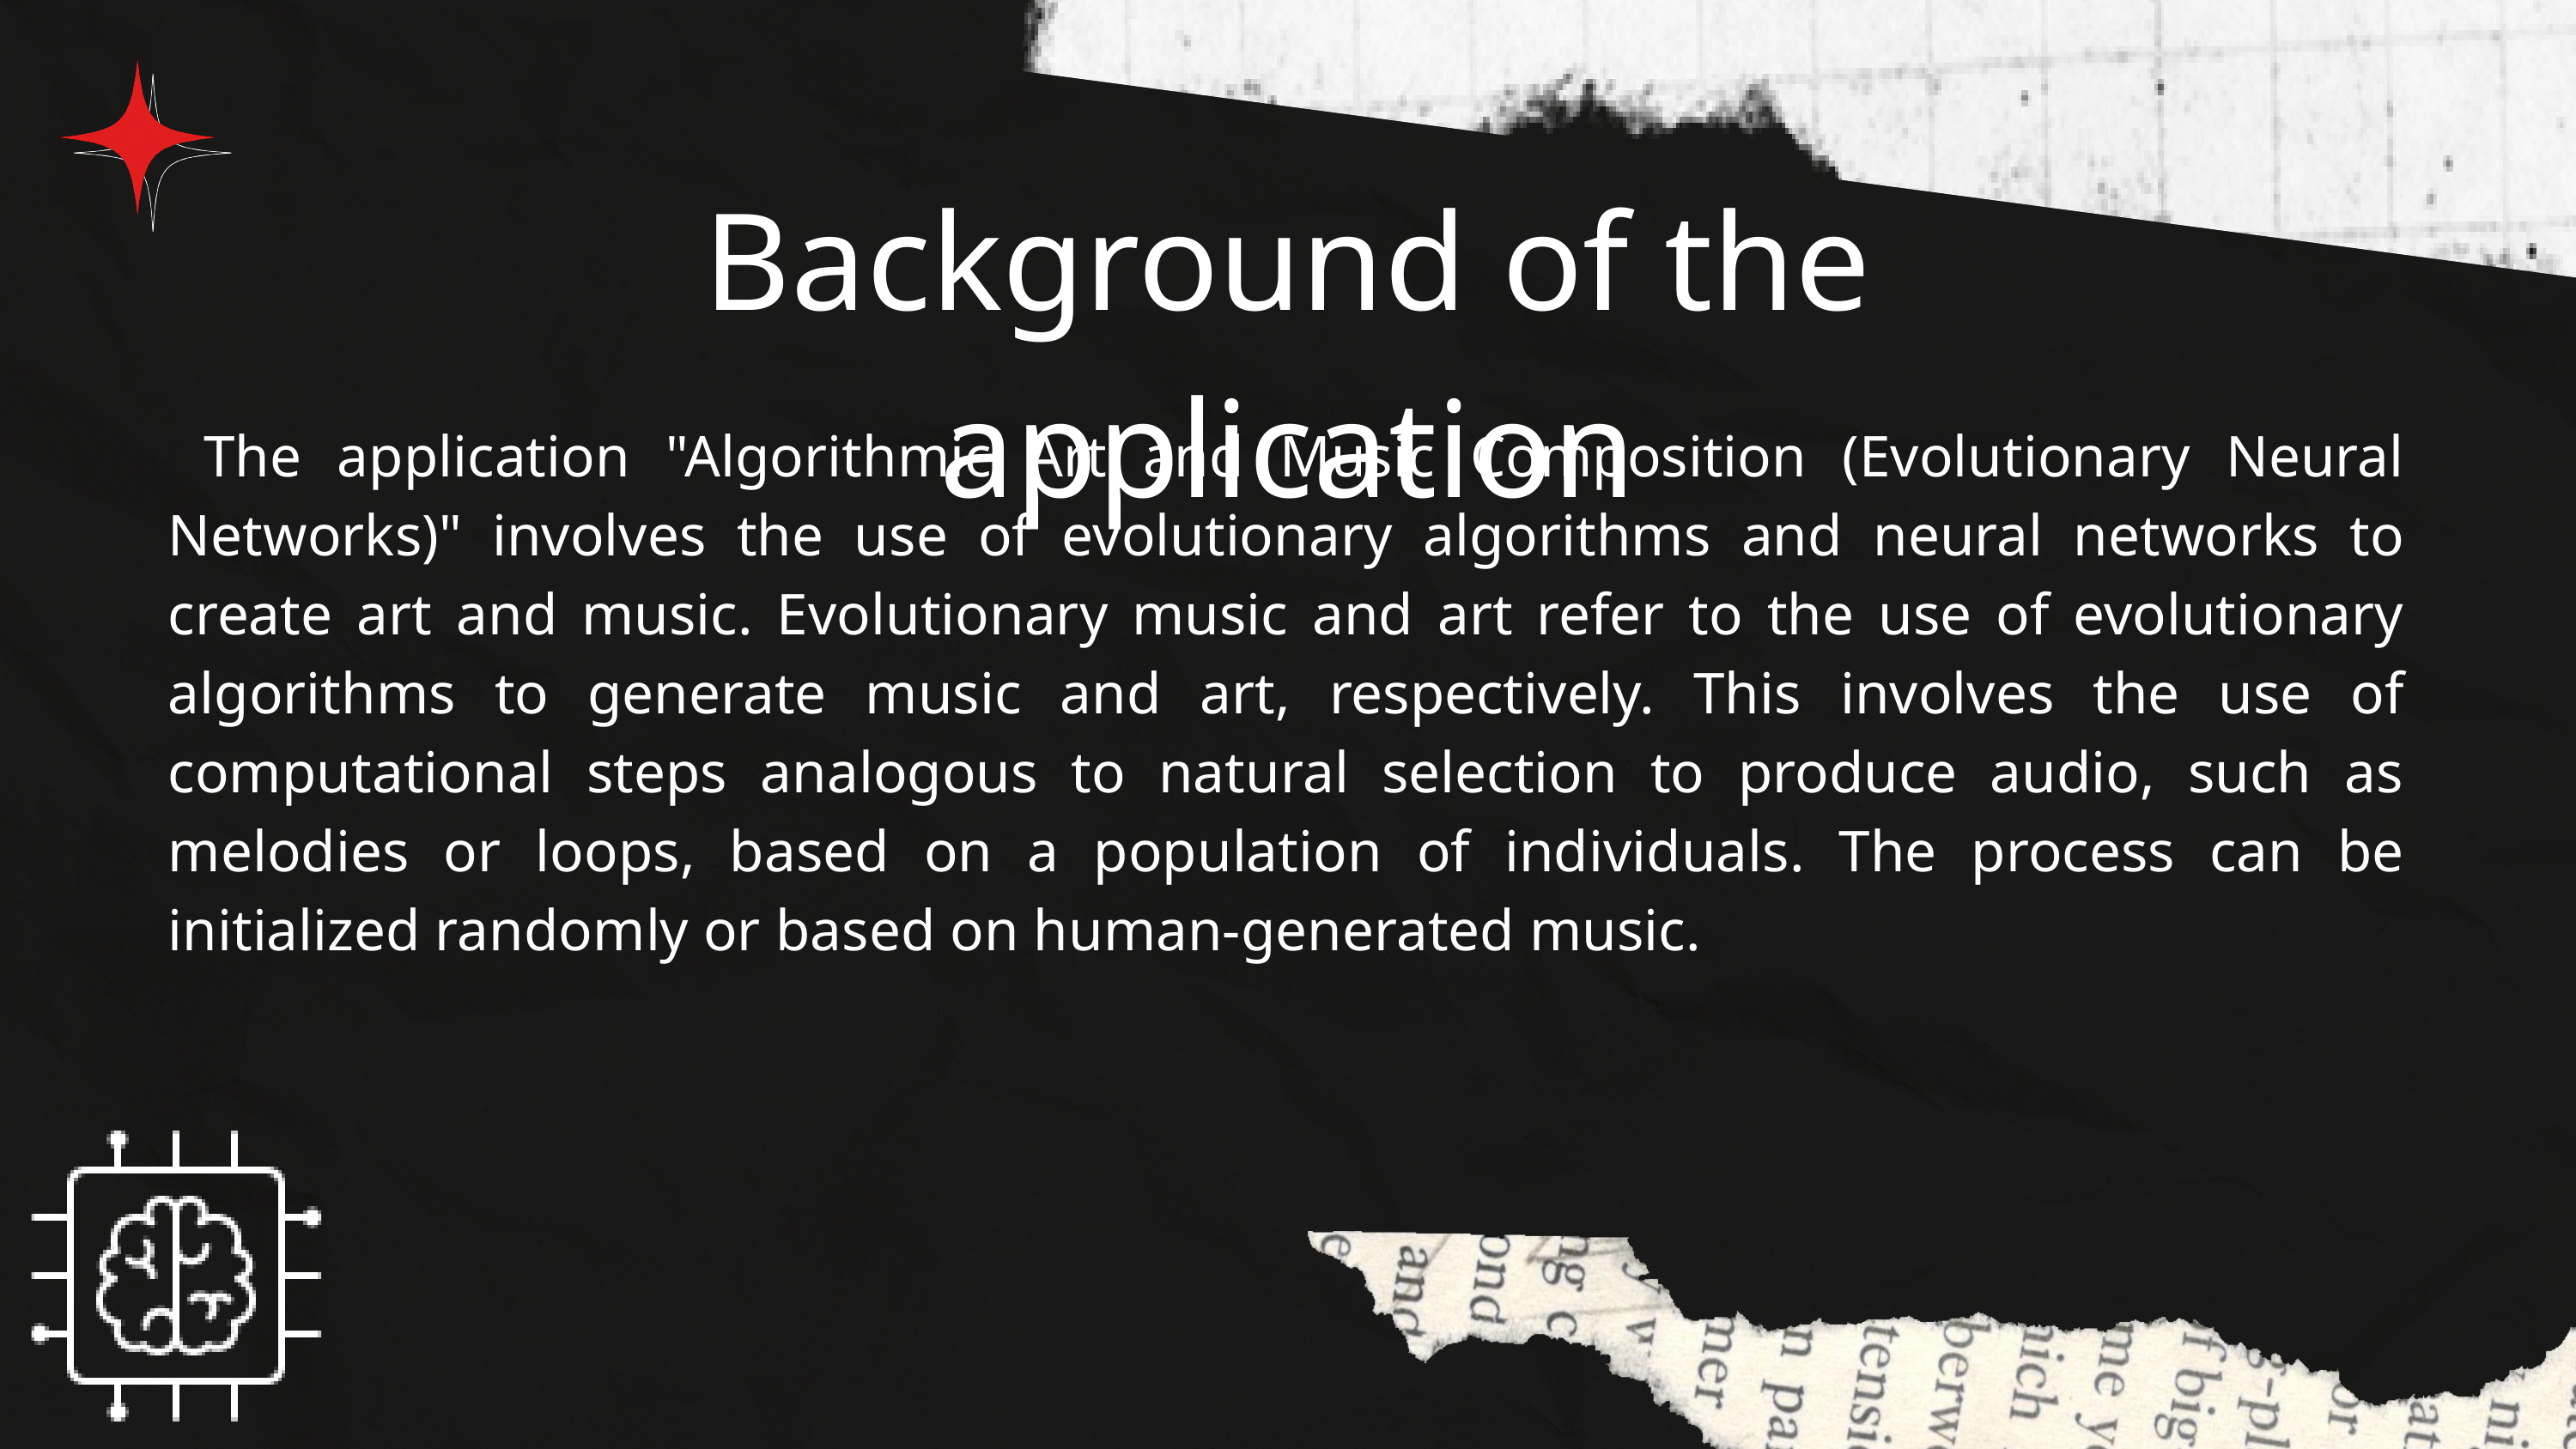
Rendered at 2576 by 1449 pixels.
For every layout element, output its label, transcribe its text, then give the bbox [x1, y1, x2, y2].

text_box Background of the application [417, 149, 2159, 408]
text_box [1308, 1231, 2576, 1449]
text_box The application "Algorithmic Art and Music Composition (Evolutionary Neural Networks)" involves the use of evolutionary algorithms and neural networks to create art and music. Evolutionary music and art refer to the use of evolutionary algorithms to generate music and art, respectively. This involves the use of computational steps analogous to natural selection to produce audio, such as melodies or loops, based on a population of individuals. The process can be initialized randomly or based on human-generated music. [167, 408, 2409, 1041]
text_box [0, 0, 2576, 1449]
text_box [31, 1131, 322, 1422]
text_box [58, 58, 216, 216]
text_box [74, 74, 232, 232]
text_box [999, 0, 2576, 278]
